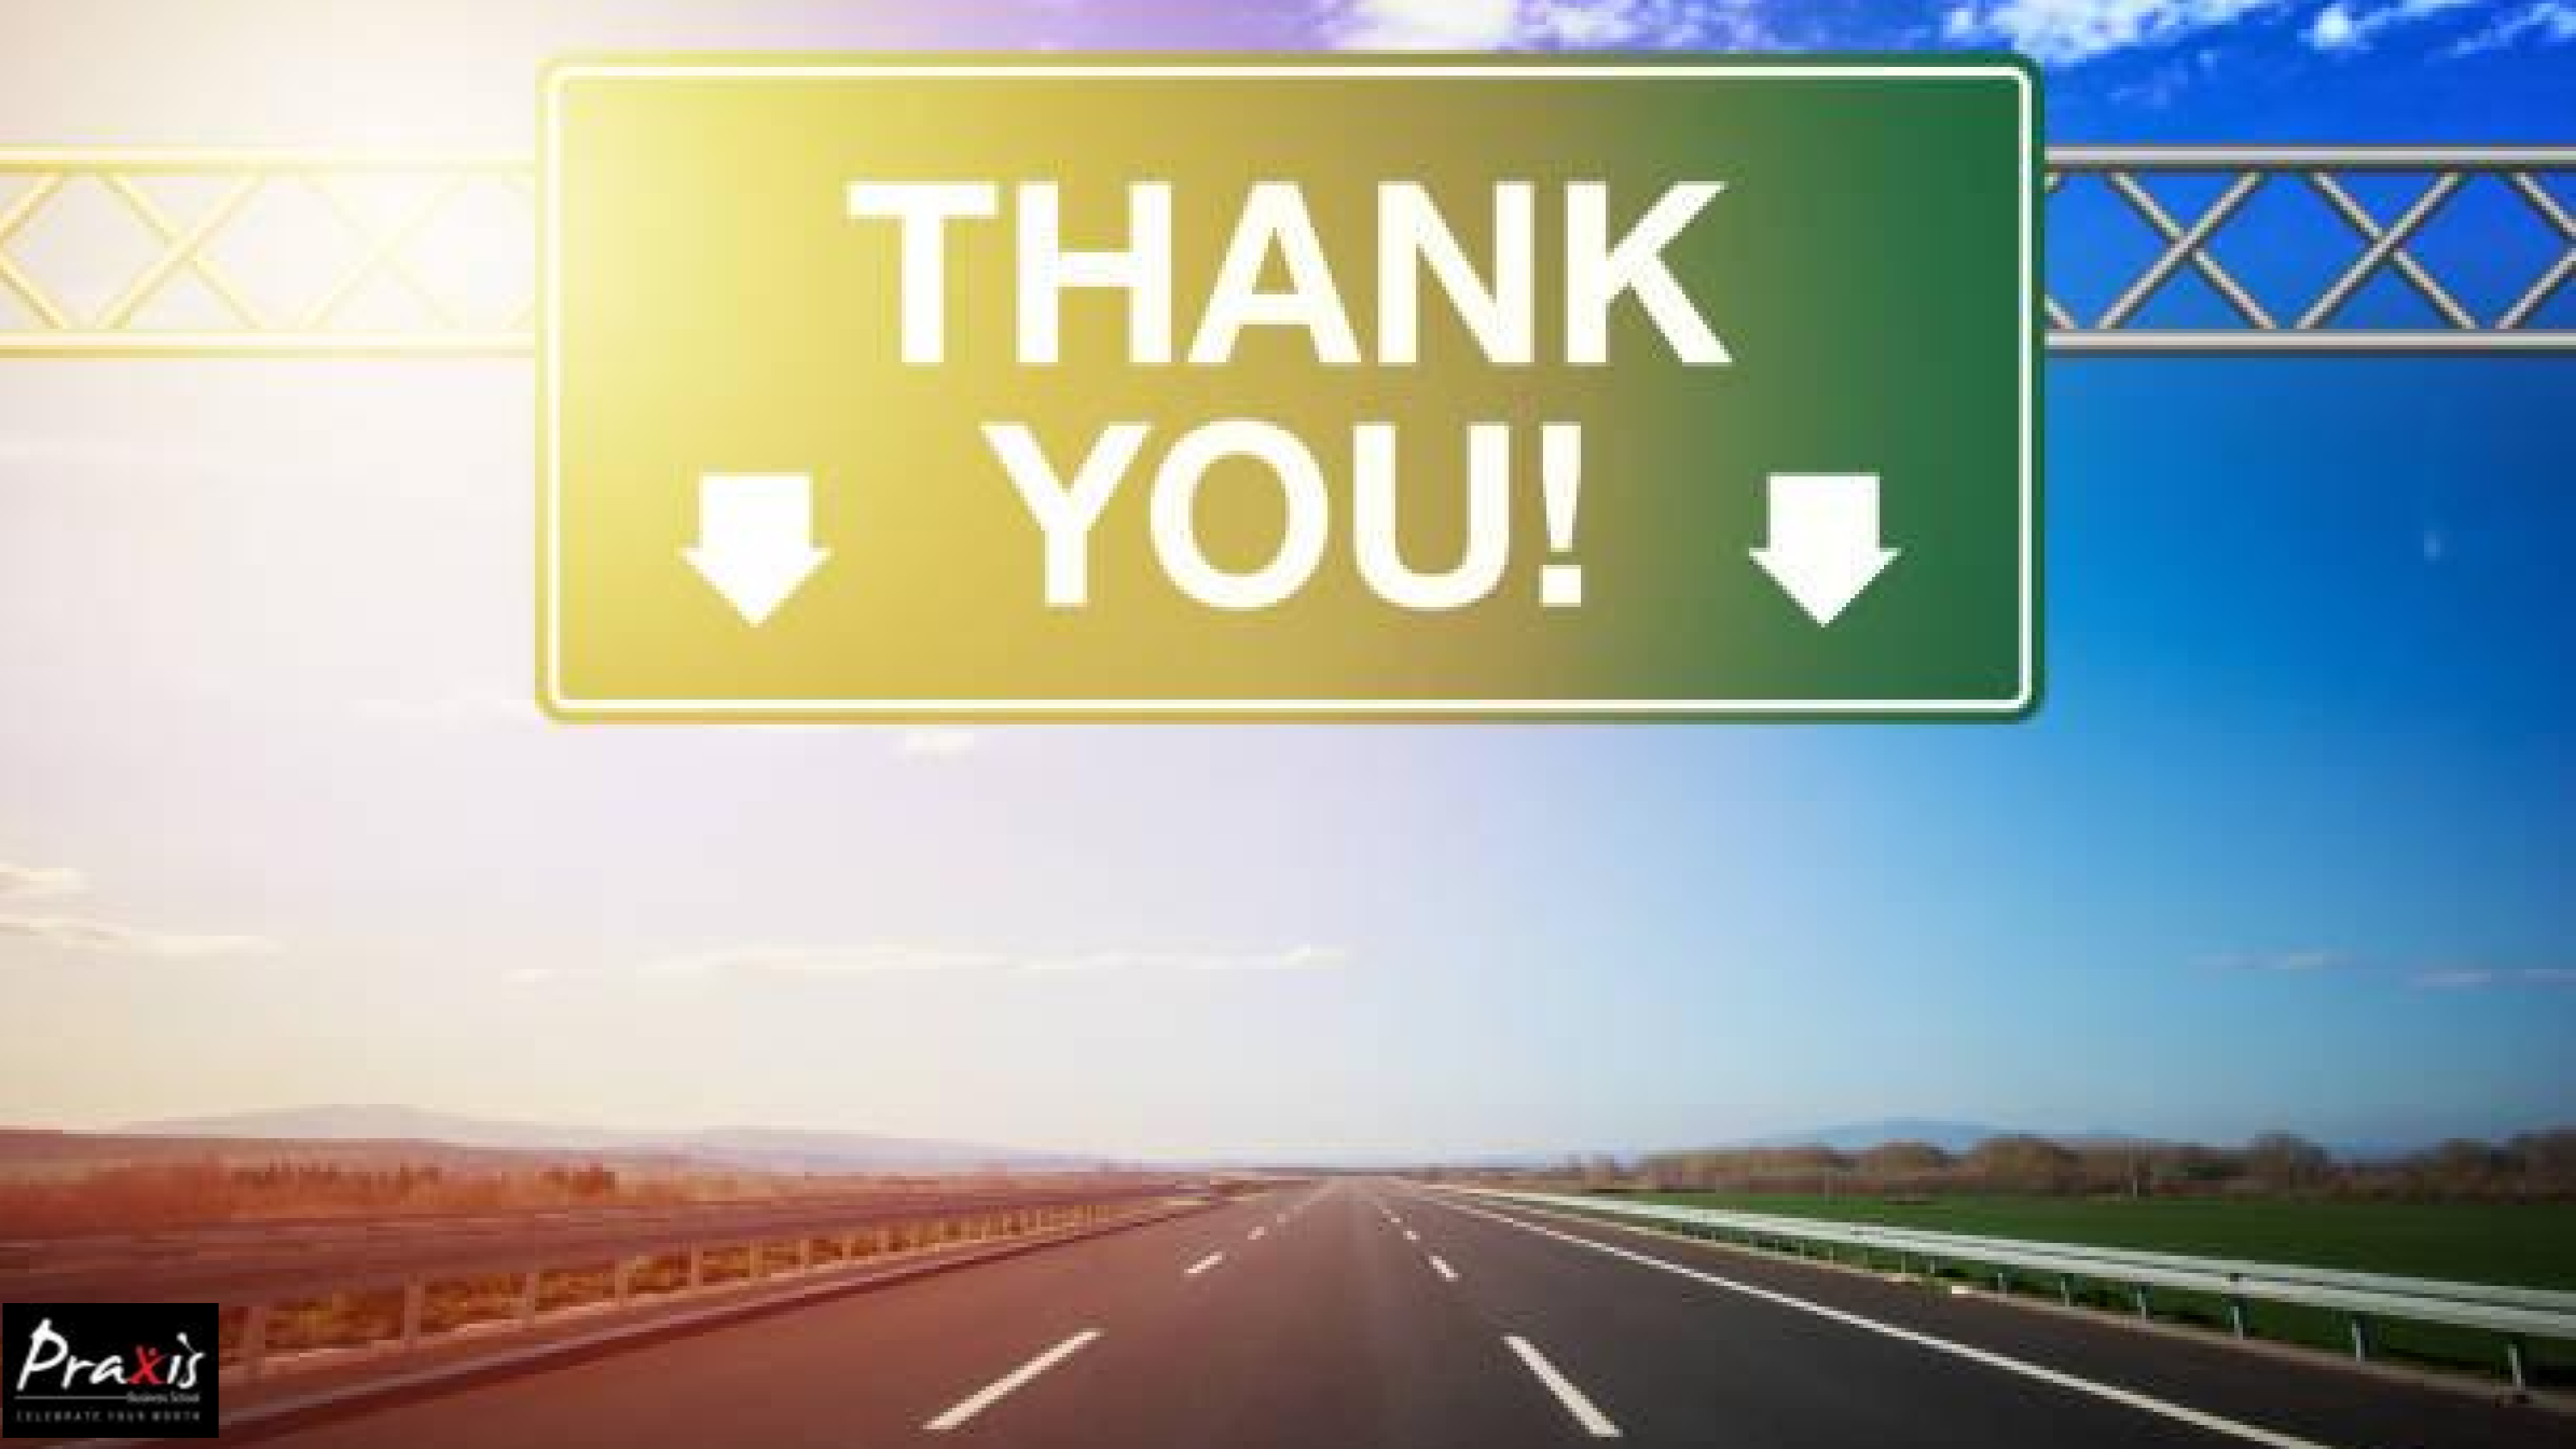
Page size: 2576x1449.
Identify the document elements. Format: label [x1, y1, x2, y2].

text_box [474, 779, 2102, 1128]
text_box [0, 0, 2576, 1449]
text_box [3, 1303, 219, 1438]
